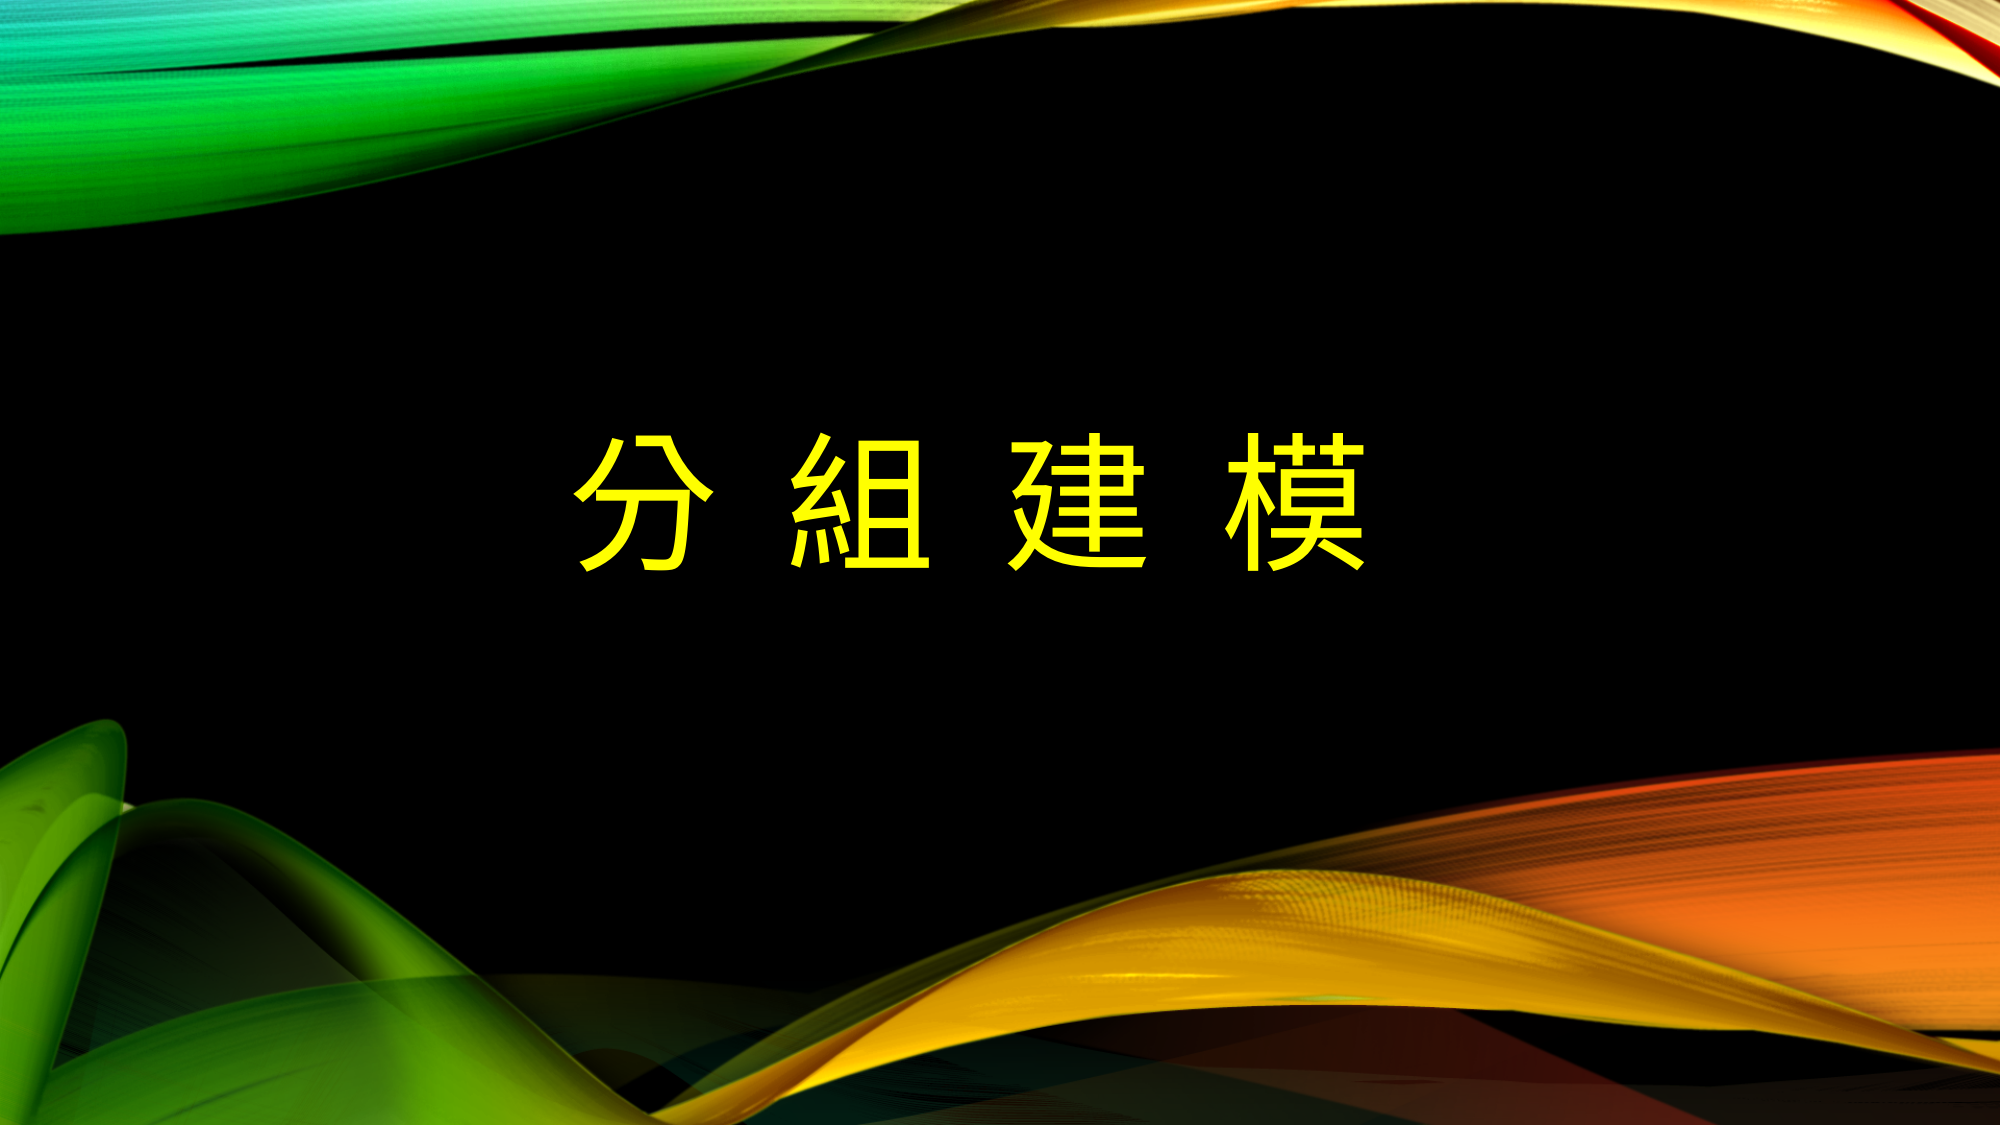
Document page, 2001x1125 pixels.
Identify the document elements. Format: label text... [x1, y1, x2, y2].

picture [0, 0, 2000, 237]
picture [0, 717, 2000, 1125]
title 分 組 建 模 [194, 229, 1745, 598]
